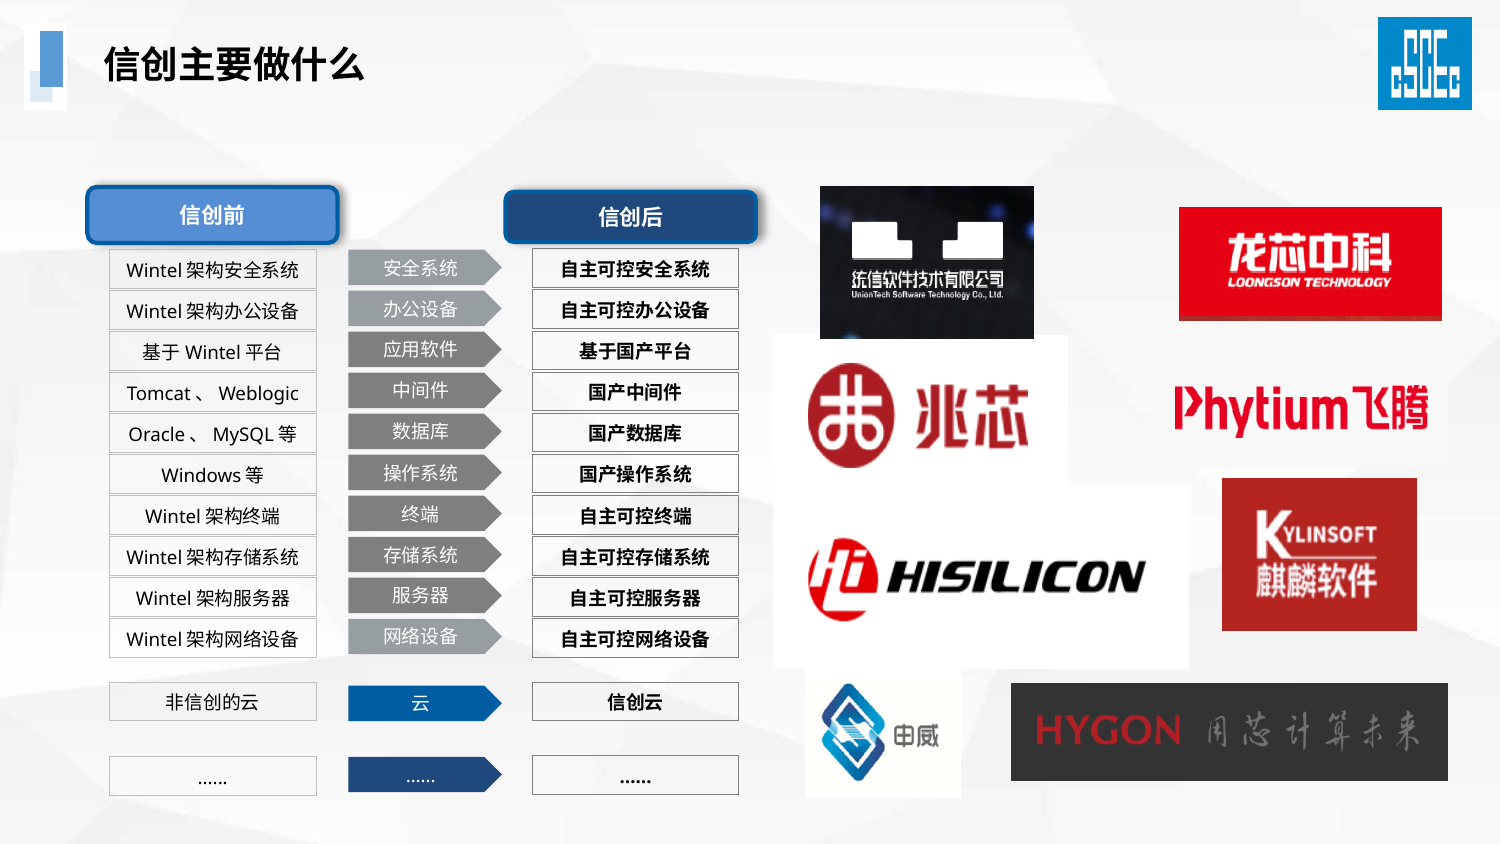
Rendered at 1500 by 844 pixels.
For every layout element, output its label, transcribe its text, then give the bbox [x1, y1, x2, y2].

text_box 中间件 [346, 370, 504, 411]
text_box Oracle、MySQL等 [109, 413, 317, 453]
text_box 国产数据库 [532, 413, 739, 452]
text_box 云 [346, 683, 504, 724]
text_box 终端 [346, 493, 504, 534]
text_box 自主可控网络设备 [532, 618, 739, 658]
text_box 自主可控服务器 [532, 577, 739, 617]
text_box 办公设备 [346, 288, 504, 329]
text_box 非信创的云 [109, 682, 317, 721]
text_box 自主可控存储系统 [532, 536, 739, 576]
text_box 存储系统 [346, 534, 504, 575]
text_box 基于Wintel平台 [109, 331, 317, 371]
text_box ...... [109, 756, 317, 796]
text_box Windows等 [109, 454, 317, 494]
text_box 操作系统 [346, 452, 504, 493]
text_box Wintel架构网络设备 [109, 618, 317, 658]
text_box Wintel架构存储系统 [109, 536, 317, 576]
picture [0, 0, 1500, 844]
text_box …... [346, 754, 504, 795]
text_box …… [532, 755, 739, 795]
text_box 信创前 [85, 184, 340, 246]
text_box Tomcat、Weblogic [109, 372, 317, 412]
text_box 数据库 [346, 411, 504, 452]
text_box 信创主要做什么 [88, 34, 1373, 92]
text_box 应用软件 [346, 329, 504, 370]
text_box 自主可控办公设备 [532, 289, 739, 329]
text_box 安全系统 [346, 247, 504, 288]
text_box 信创云 [532, 682, 739, 721]
text_box 基于国产平台 [532, 331, 739, 370]
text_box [773, 186, 1448, 799]
text_box Wintel架构终端 [109, 495, 317, 535]
text_box 网络设备 [346, 616, 504, 657]
text_box 国产中间件 [532, 372, 739, 411]
text_box 国产操作系统 [532, 454, 739, 493]
text_box Wintel架构办公设备 [109, 290, 317, 330]
text_box 自主可控安全系统 [532, 248, 739, 288]
text_box Wintel架构服务器 [109, 577, 317, 617]
text_box 服务器 [346, 575, 504, 616]
text_box Wintel架构安全系统 [109, 249, 317, 289]
text_box 自主可控终端 [532, 495, 739, 535]
text_box 信创后 [503, 189, 758, 245]
